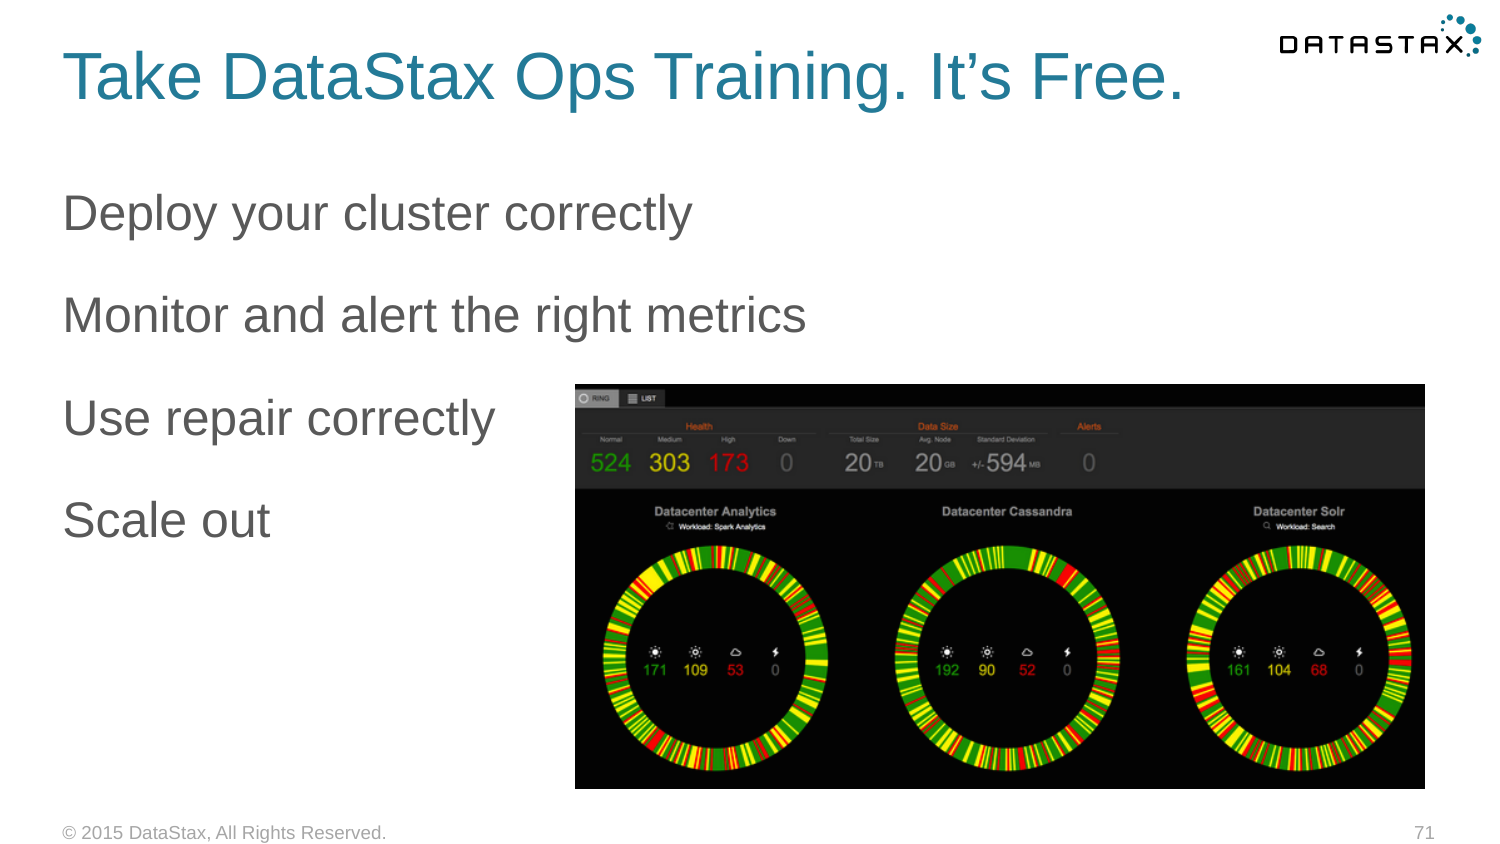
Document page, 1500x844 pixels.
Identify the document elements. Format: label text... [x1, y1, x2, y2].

picture [1273, 7, 1485, 70]
footer © 2015 DataStax, All Rights Reserved. [62, 820, 638, 844]
title Take DataStax Ops Training. It’s Free. [62, 32, 1300, 118]
list Deploy your cluster correctly Monitor and alert the right metrics Use repair correctly Scale out [62, 150, 1434, 758]
picture [575, 384, 1425, 789]
slide_number 71 [1110, 820, 1436, 844]
